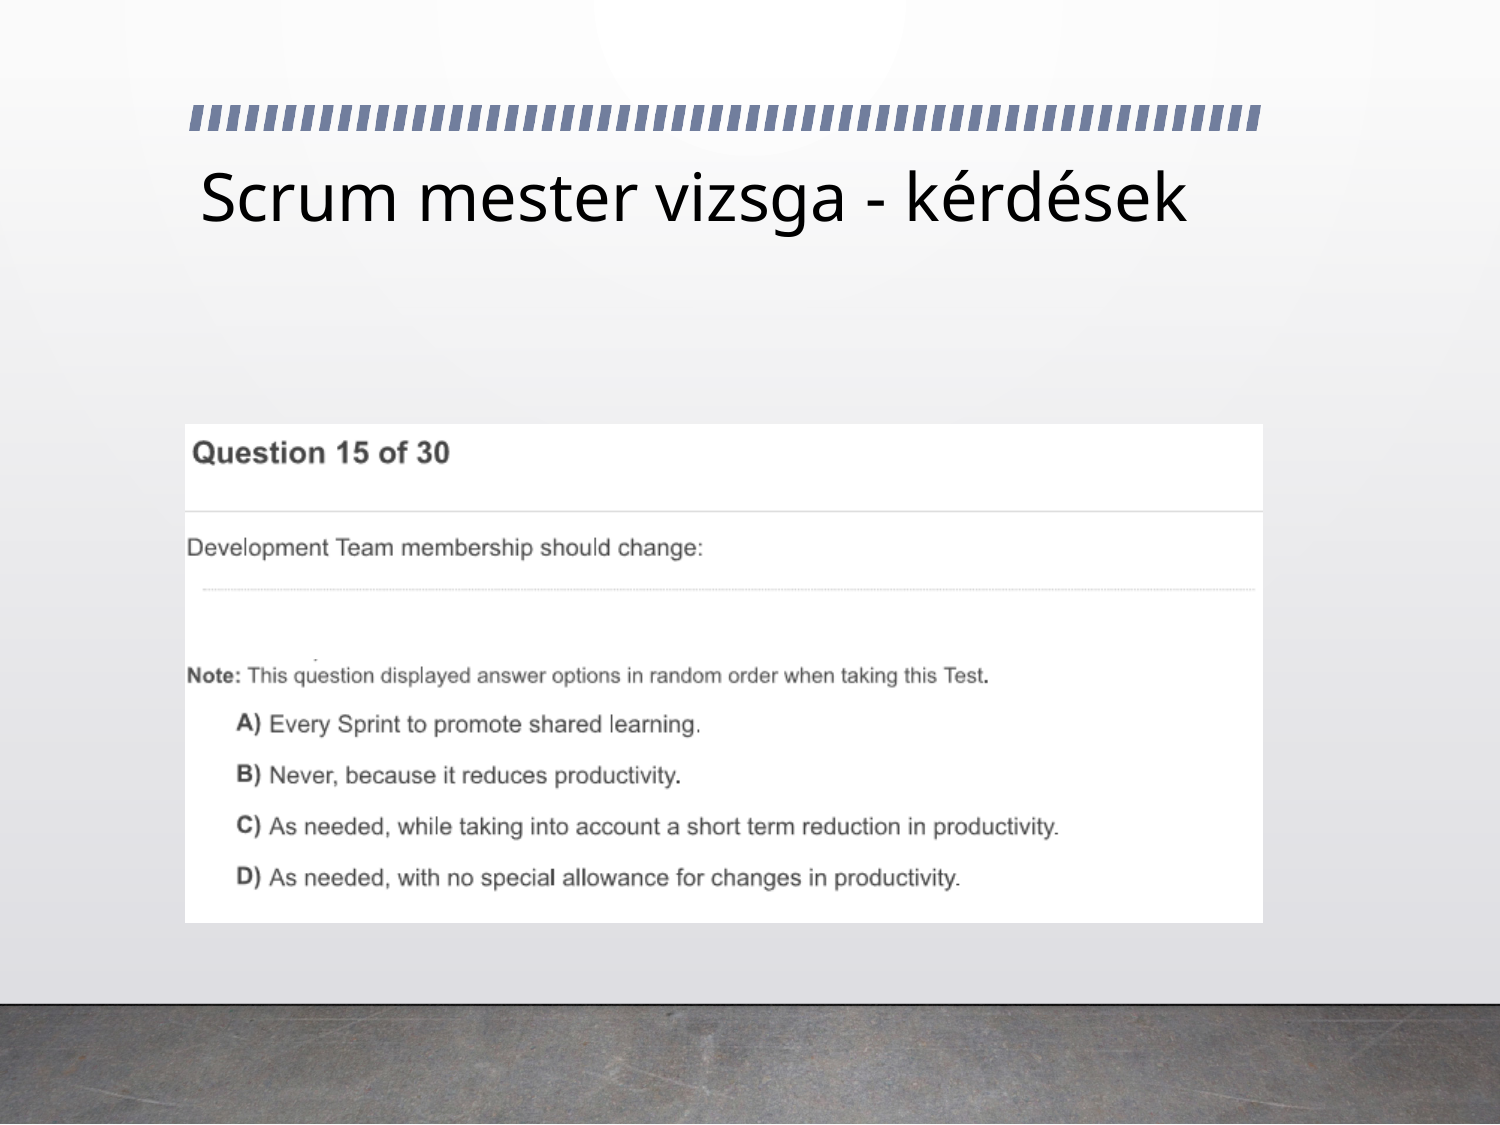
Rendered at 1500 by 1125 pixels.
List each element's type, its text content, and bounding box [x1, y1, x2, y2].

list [184, 424, 1264, 924]
picture [0, 1004, 1500, 1124]
title Scrum mester vizsga - kérdések [185, 156, 1263, 329]
